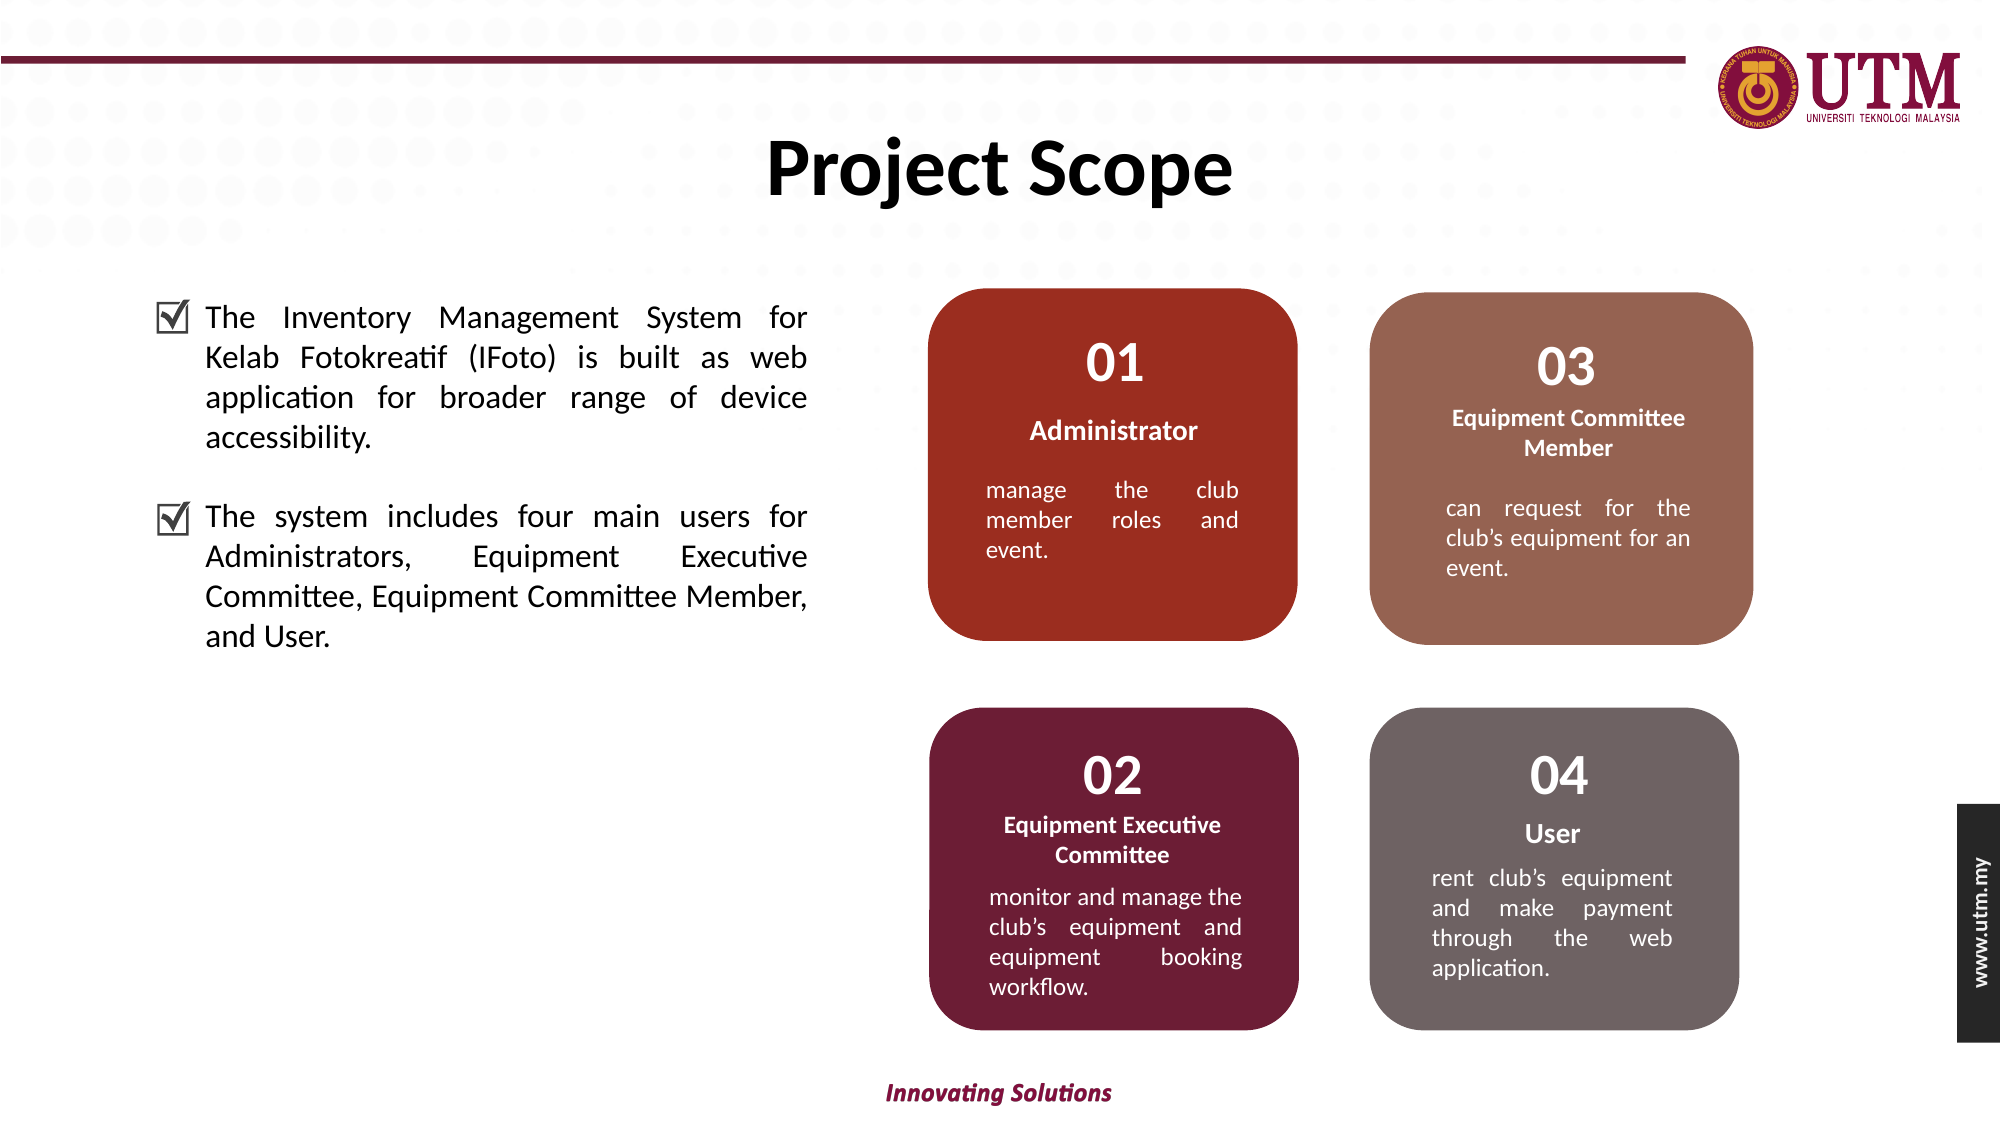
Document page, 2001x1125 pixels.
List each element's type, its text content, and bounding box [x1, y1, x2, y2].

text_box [1369, 707, 1740, 1031]
picture [1, 0, 1982, 511]
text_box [156, 288, 809, 466]
picture [838, 1082, 1159, 1107]
title Project Scope [137, 59, 1863, 278]
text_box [929, 707, 1299, 1031]
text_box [927, 288, 1298, 641]
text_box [157, 487, 809, 664]
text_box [1369, 292, 1754, 645]
